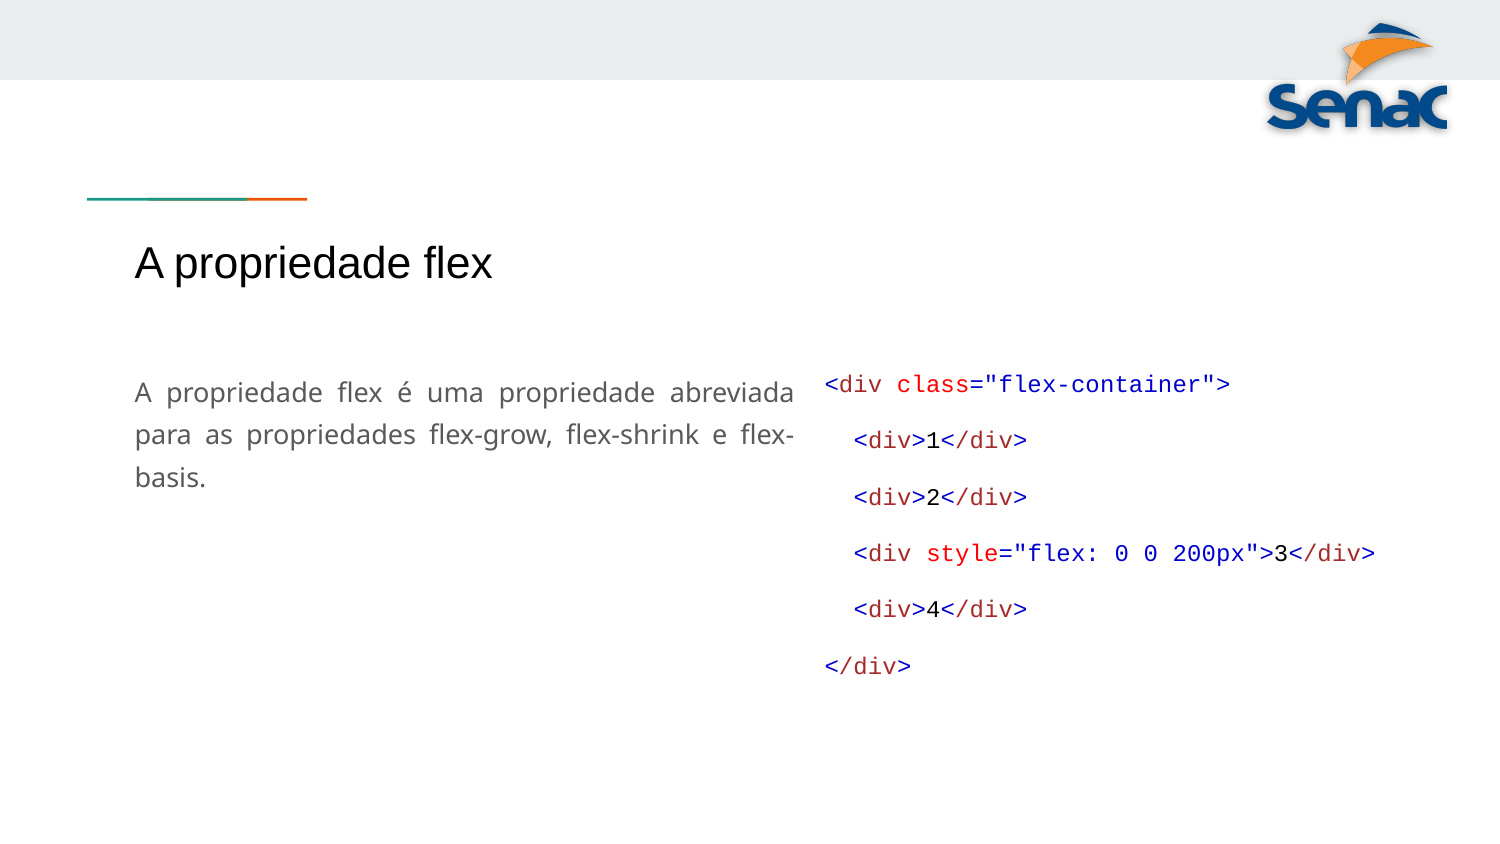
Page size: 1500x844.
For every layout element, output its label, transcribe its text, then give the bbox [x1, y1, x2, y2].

list A propriedade flex é uma propriedade abreviada para as propriedades flex-grow, flex-shrink e flex-basis. [119, 353, 809, 725]
list <div class="flex-container"> <div>1</div> <div>2</div> <div style="flex: 0 0 200px">3</div> <div>4</div> </div> [809, 353, 1447, 725]
picture [1266, 22, 1448, 129]
title A propriedade flex [119, 216, 1381, 305]
